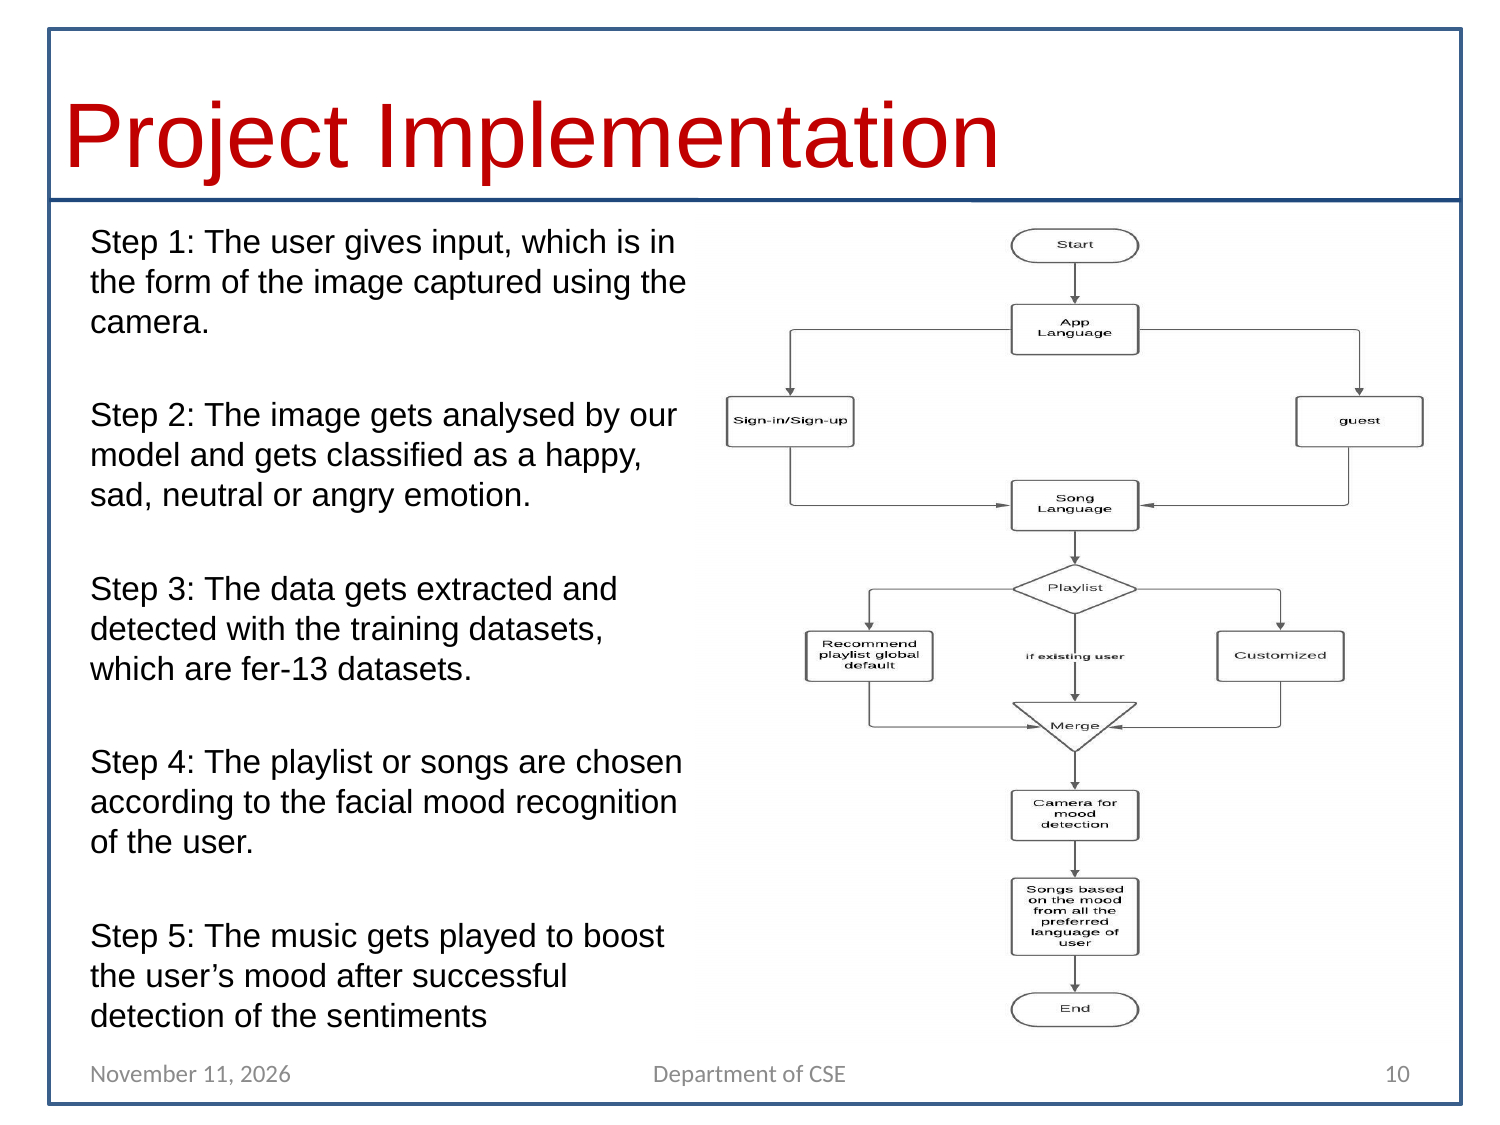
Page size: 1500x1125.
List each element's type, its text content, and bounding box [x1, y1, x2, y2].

slide_number 10 [1074, 1052, 1425, 1103]
picture [695, 212, 1455, 1043]
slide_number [75, 1042, 425, 1103]
title Project Implementation [49, 37, 1399, 225]
list Step 1: The user gives input, which is in the form of the image captured using the camera. Step 2: The image gets analysed by our model and gets classified as a happy, sad, neutral or angry emotion. Step 3: The data gets extracted and detected with the training datasets, which are fer-13 datasets. Step 4: The playlist or songs are chosen according to the facial mood recognition of the user. Step 5: The music gets played to boost the user’s mood after successful detection of the sentiments [75, 212, 693, 1043]
footer Department of CSE [512, 1042, 988, 1103]
